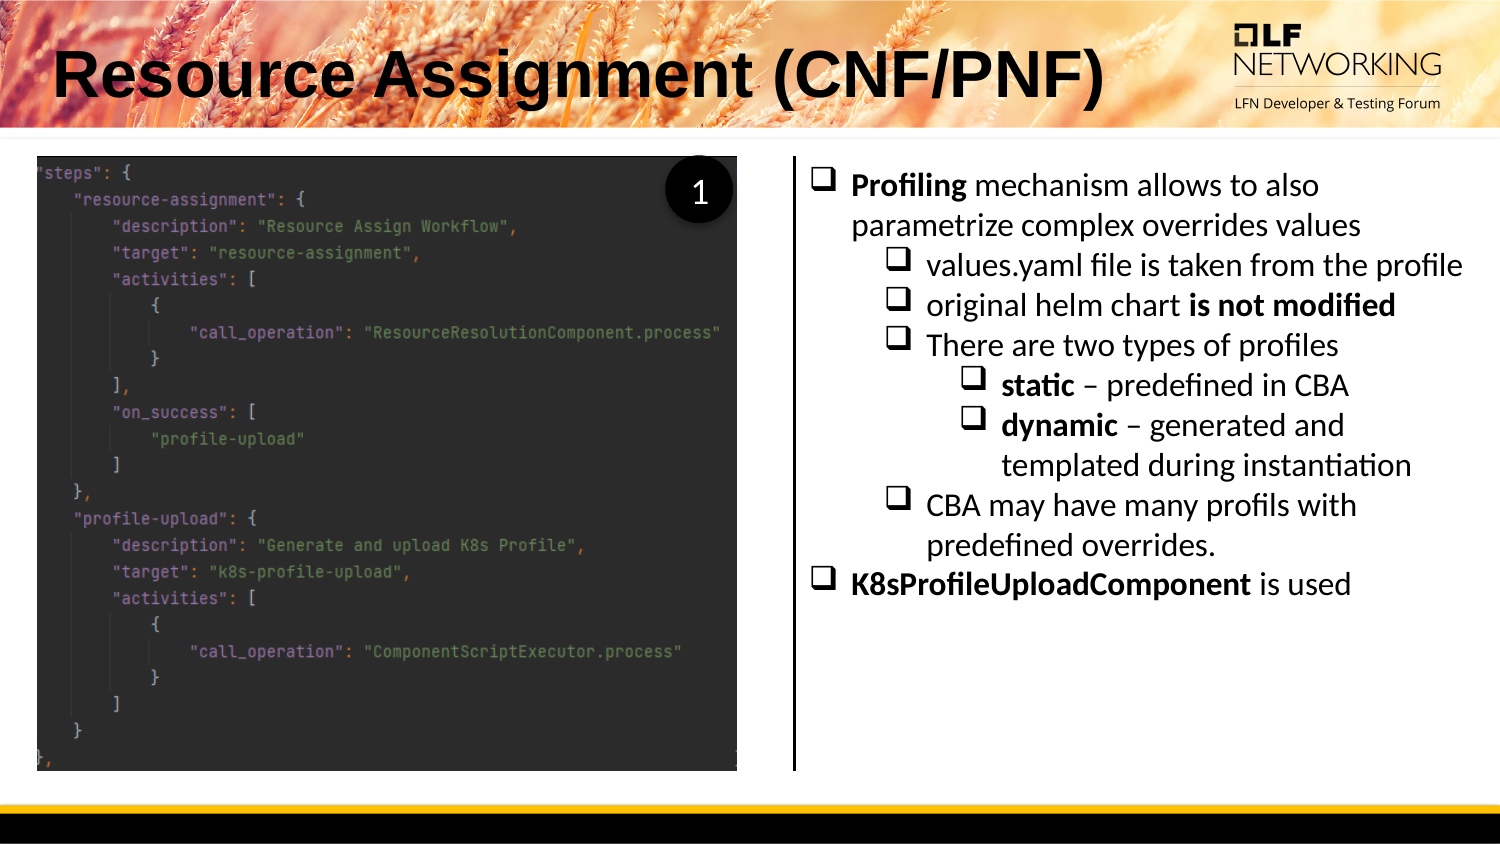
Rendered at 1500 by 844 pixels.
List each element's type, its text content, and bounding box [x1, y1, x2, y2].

picture [0, 0, 1500, 139]
text_box Profiling mechanism allows to also parametrize complex overrides values values.yaml file is taken from the profile original helm chart is not modified There are two types of profiles static – predefined in CBA dynamic – generated and templated during instantiation CBA may have many profils with predefined overrides. K8sProfileUploadComponent is used [795, 156, 1500, 610]
title Resource Assignment (CNF/PNF) [37, 5, 1414, 137]
picture [37, 155, 737, 771]
